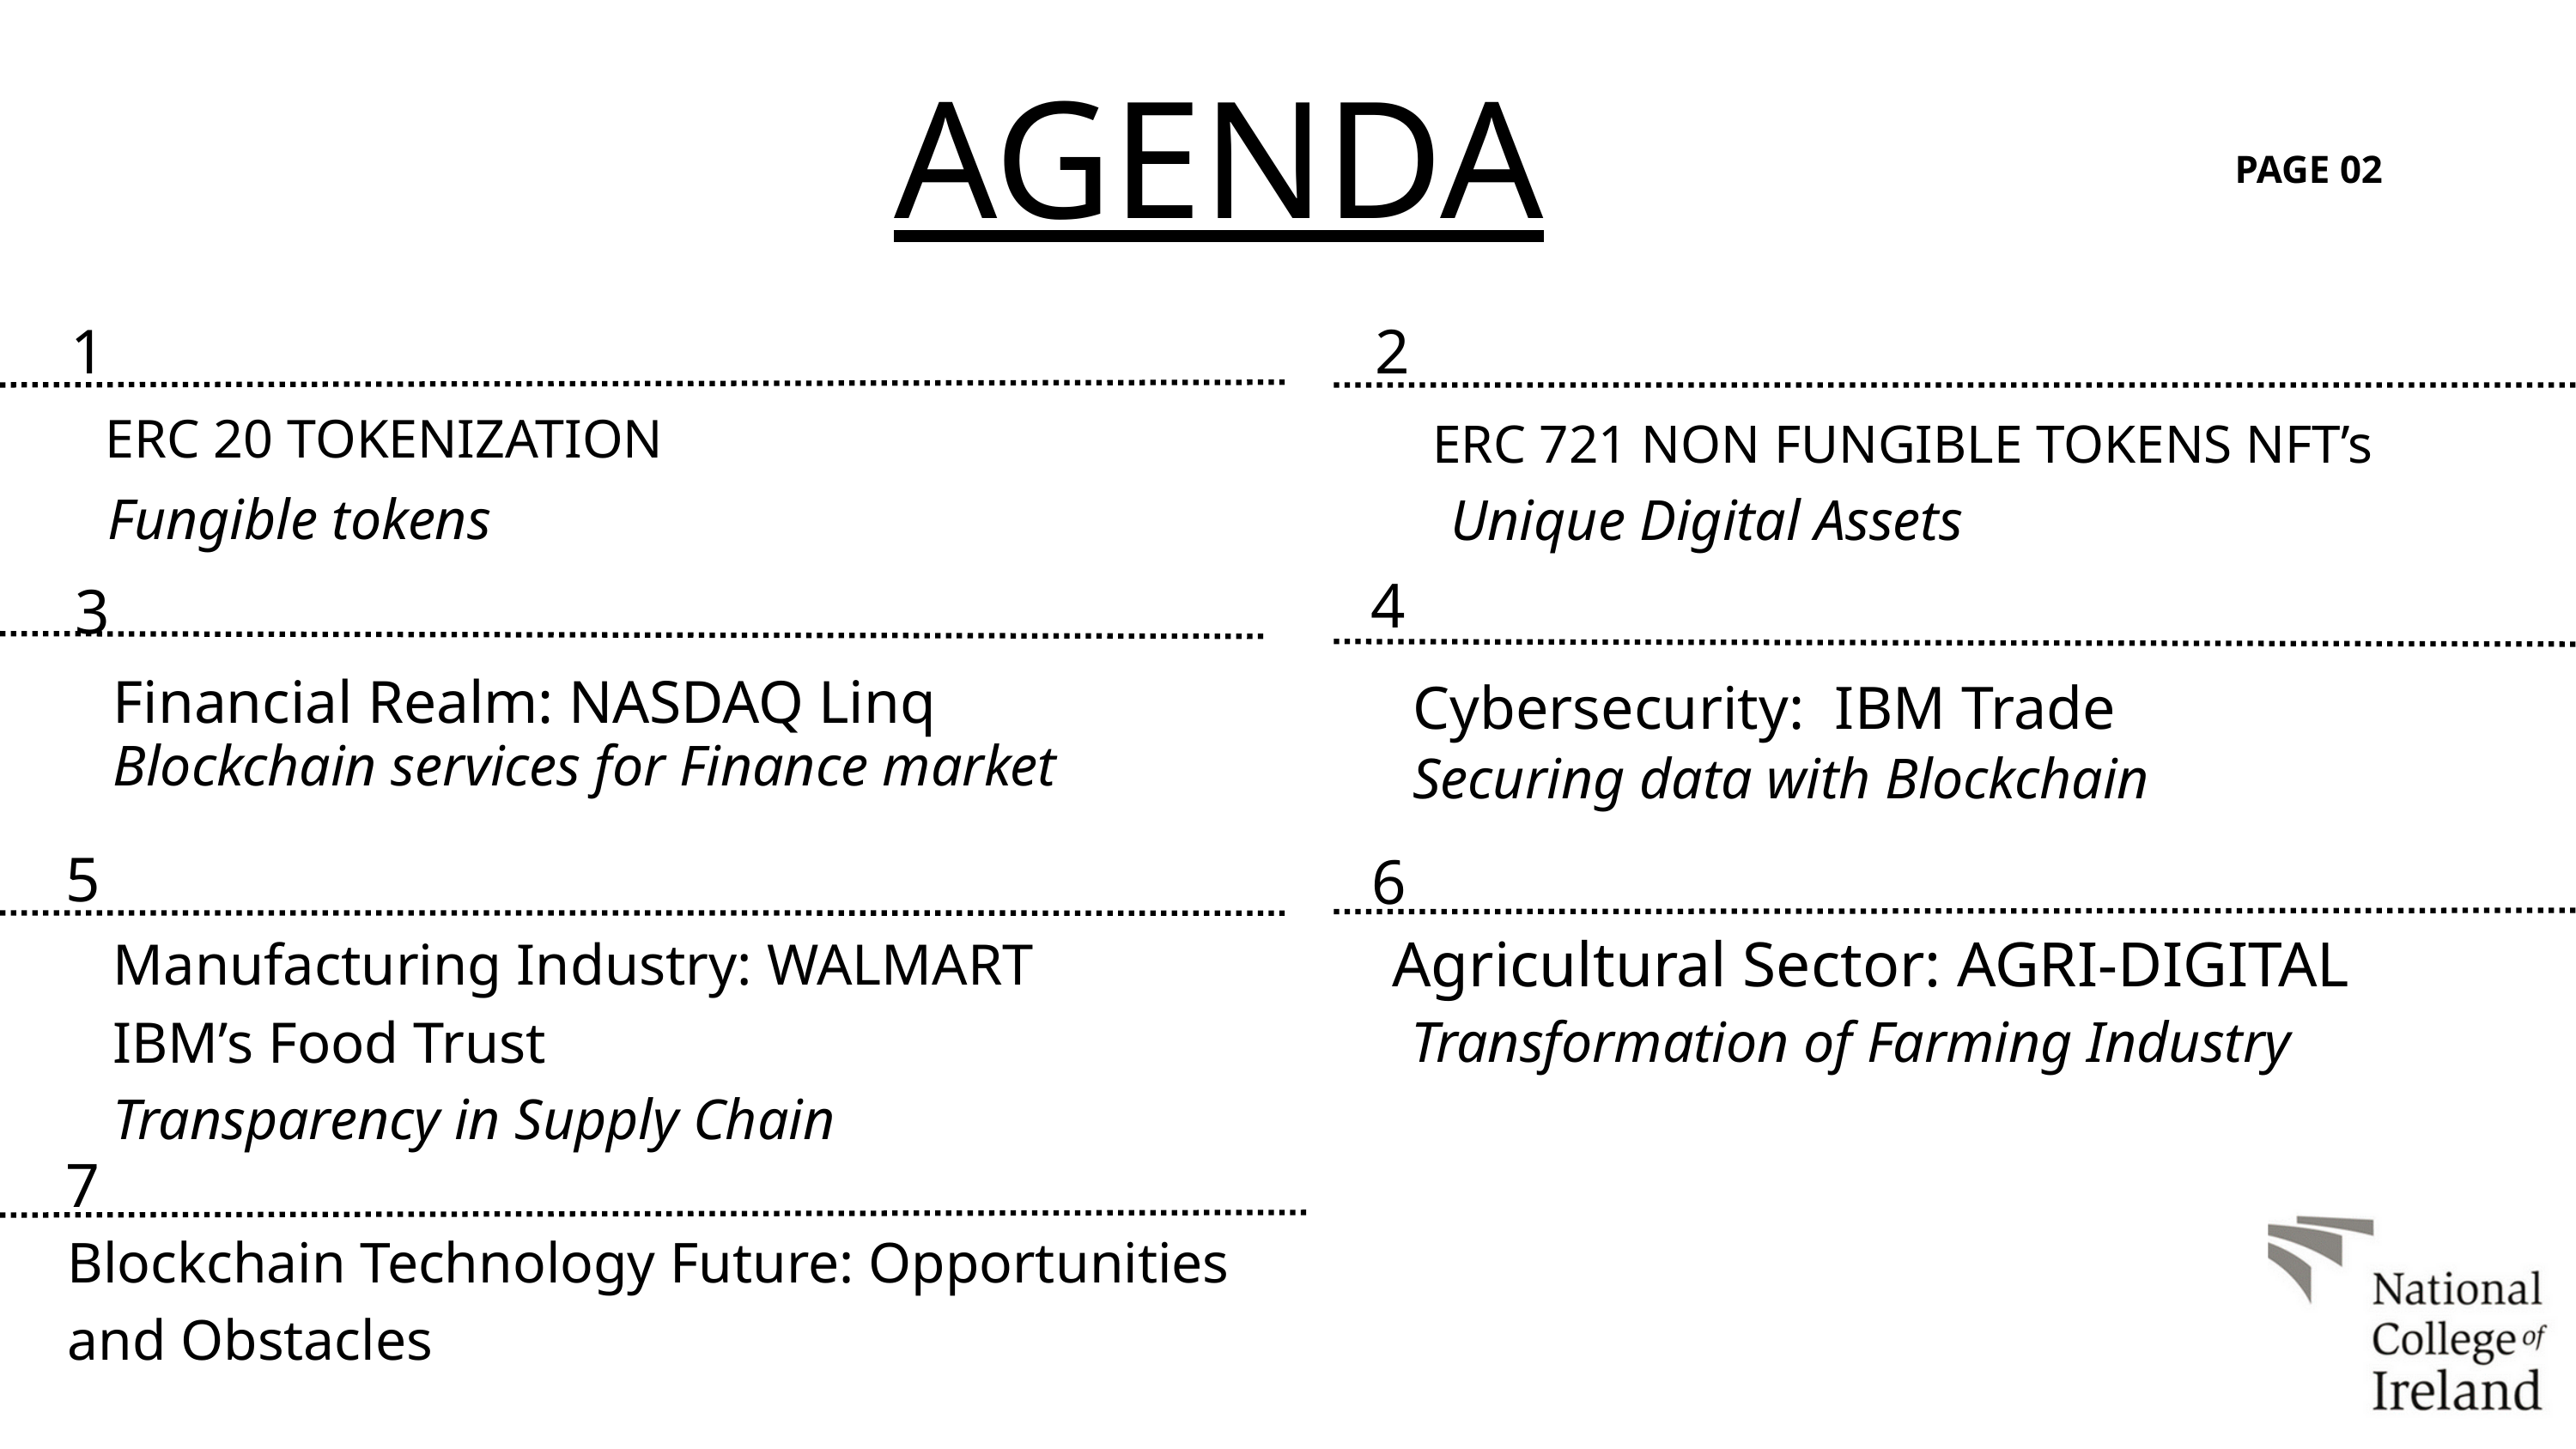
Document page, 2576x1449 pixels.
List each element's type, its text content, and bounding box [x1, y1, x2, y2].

text_box 2 [1375, 300, 1451, 386]
text_box 4 [1370, 555, 1451, 640]
text_box Securing data with Blockchain [1413, 732, 2235, 810]
text_box Financial Realm: NASDAQ Linq [112, 653, 1046, 719]
text_box Unique Digital Assets [1450, 473, 2038, 551]
text_box 3 [75, 561, 152, 646]
text_box 7 [65, 1135, 137, 1220]
text_box 5 [65, 828, 145, 914]
text_box PAGE 02 [2234, 137, 2432, 191]
text_box [2268, 1179, 2576, 1449]
text_box 6 [1371, 831, 1454, 917]
text_box Fungible tokens [107, 473, 600, 551]
text_box ERC 20 TOKENIZATION [105, 395, 732, 469]
text_box AGENDA [894, 24, 1774, 252]
text_box 1 [70, 300, 145, 386]
text_box Transformation of Farming Industry [1411, 995, 2382, 1074]
text_box Cybersecurity: IBM Trade [1413, 658, 2173, 732]
text_box Blockchain services for Finance market [112, 719, 1170, 797]
text_box Blockchain Technology Future: Opportunities and Obstacles [67, 1216, 1288, 1372]
text_box ERC 721 NON FUNGIBLE TOKENS NFT’s [1432, 401, 2576, 474]
text_box Agricultural Sector: AGRI-DIGITAL [1392, 913, 2432, 999]
text_box Transparency in Supply Chain [112, 1073, 979, 1151]
text_box Manufacturing Industry: WALMART IBM’s Food Trust [112, 917, 1143, 1075]
